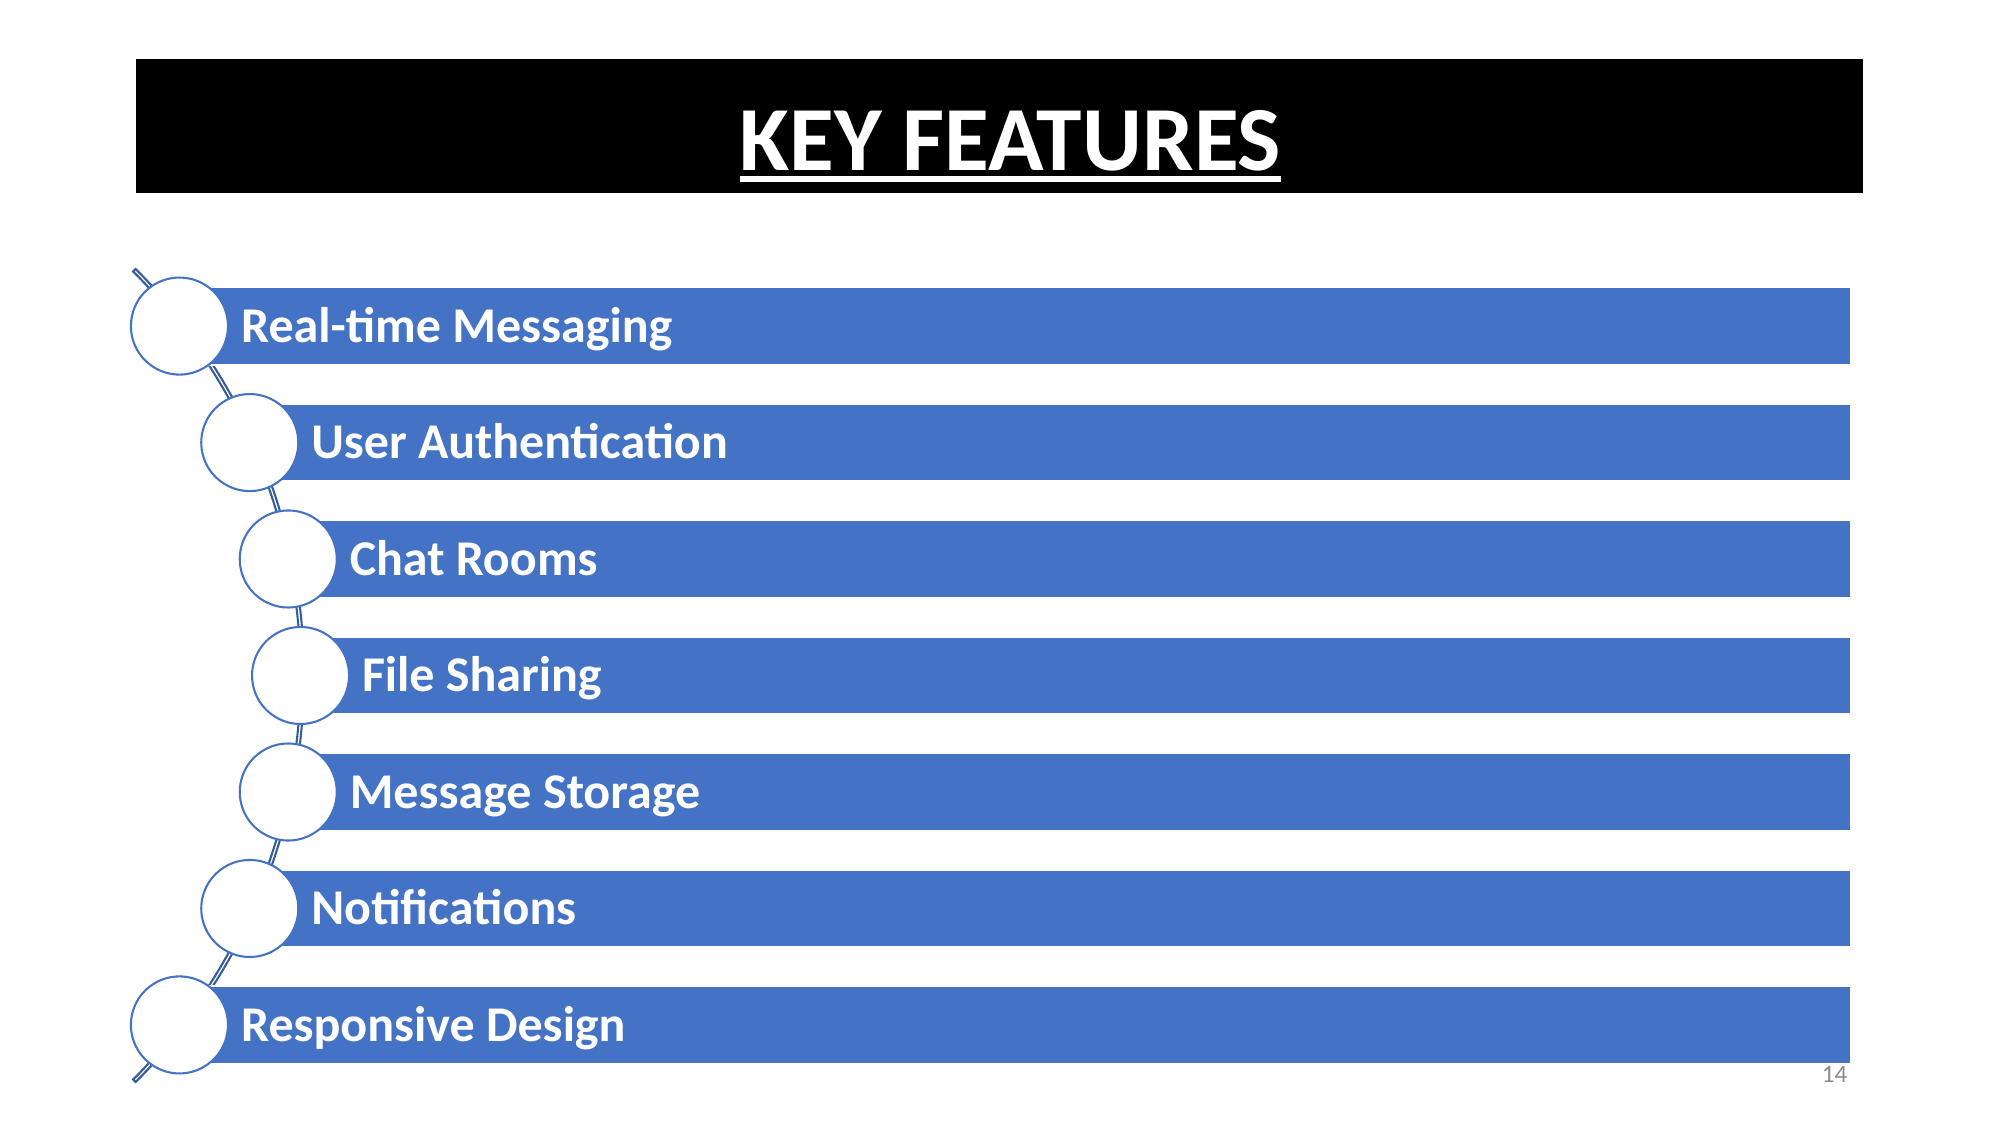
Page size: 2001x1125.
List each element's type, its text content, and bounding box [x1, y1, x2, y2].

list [119, 248, 1863, 1103]
title KEY FEATURES [136, 59, 1863, 193]
